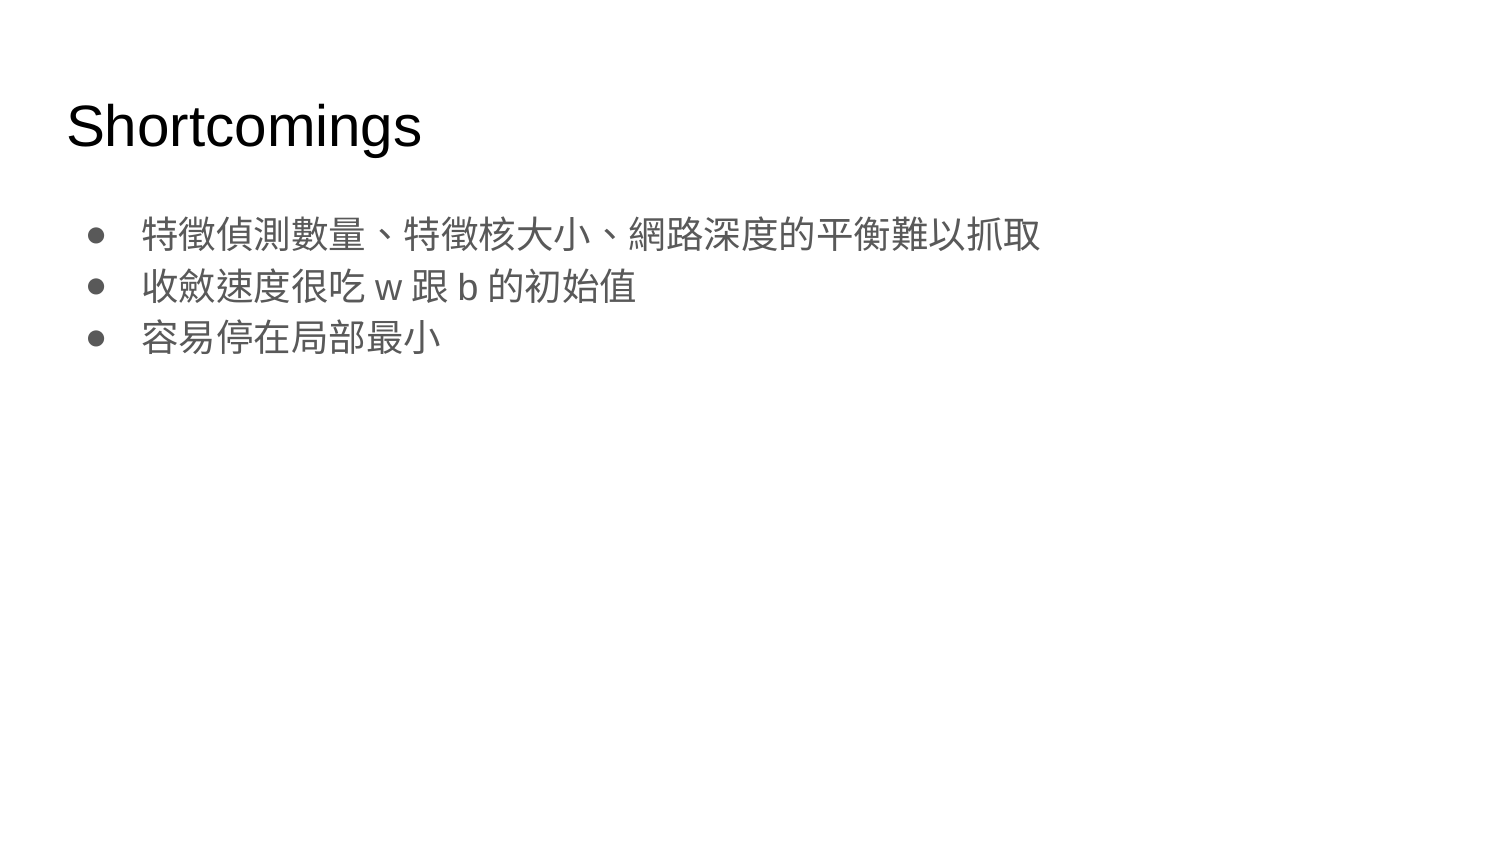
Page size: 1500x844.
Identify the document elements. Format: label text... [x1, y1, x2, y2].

list 特徵偵測數量、特徵核大小、網路深度的平衡難以抓取 收斂速度很吃w跟b的初始值 容易停在局部最小 [51, 189, 1449, 750]
title Shortcomings [51, 72, 1449, 167]
